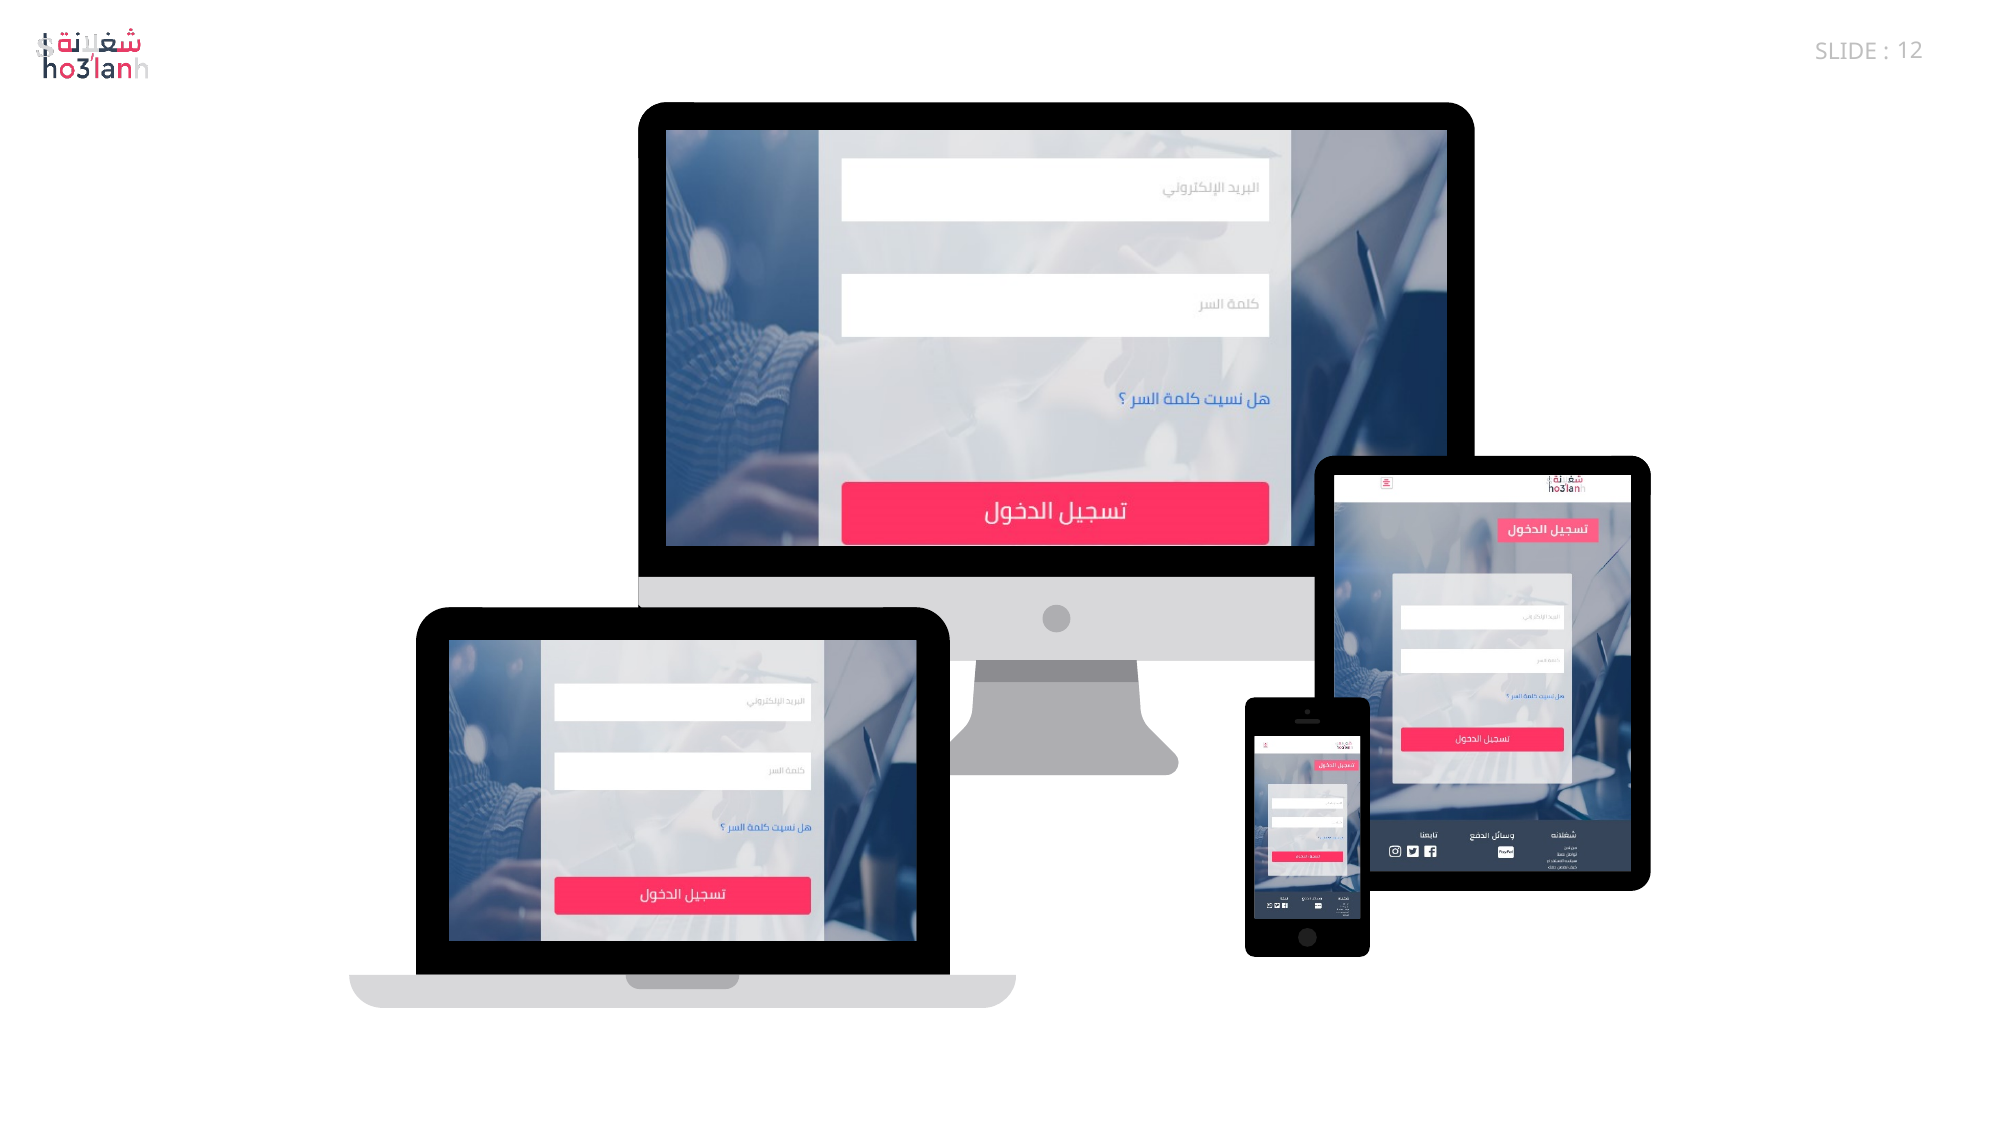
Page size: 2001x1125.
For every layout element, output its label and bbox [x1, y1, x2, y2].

text_box [1314, 455, 1651, 891]
picture [1254, 736, 1361, 919]
picture [1334, 475, 1631, 872]
text_box [638, 102, 1475, 776]
text_box [349, 604, 1016, 1008]
text_box [1245, 697, 1370, 957]
picture [449, 640, 917, 941]
picture [34, 13, 148, 89]
picture [666, 130, 1447, 546]
